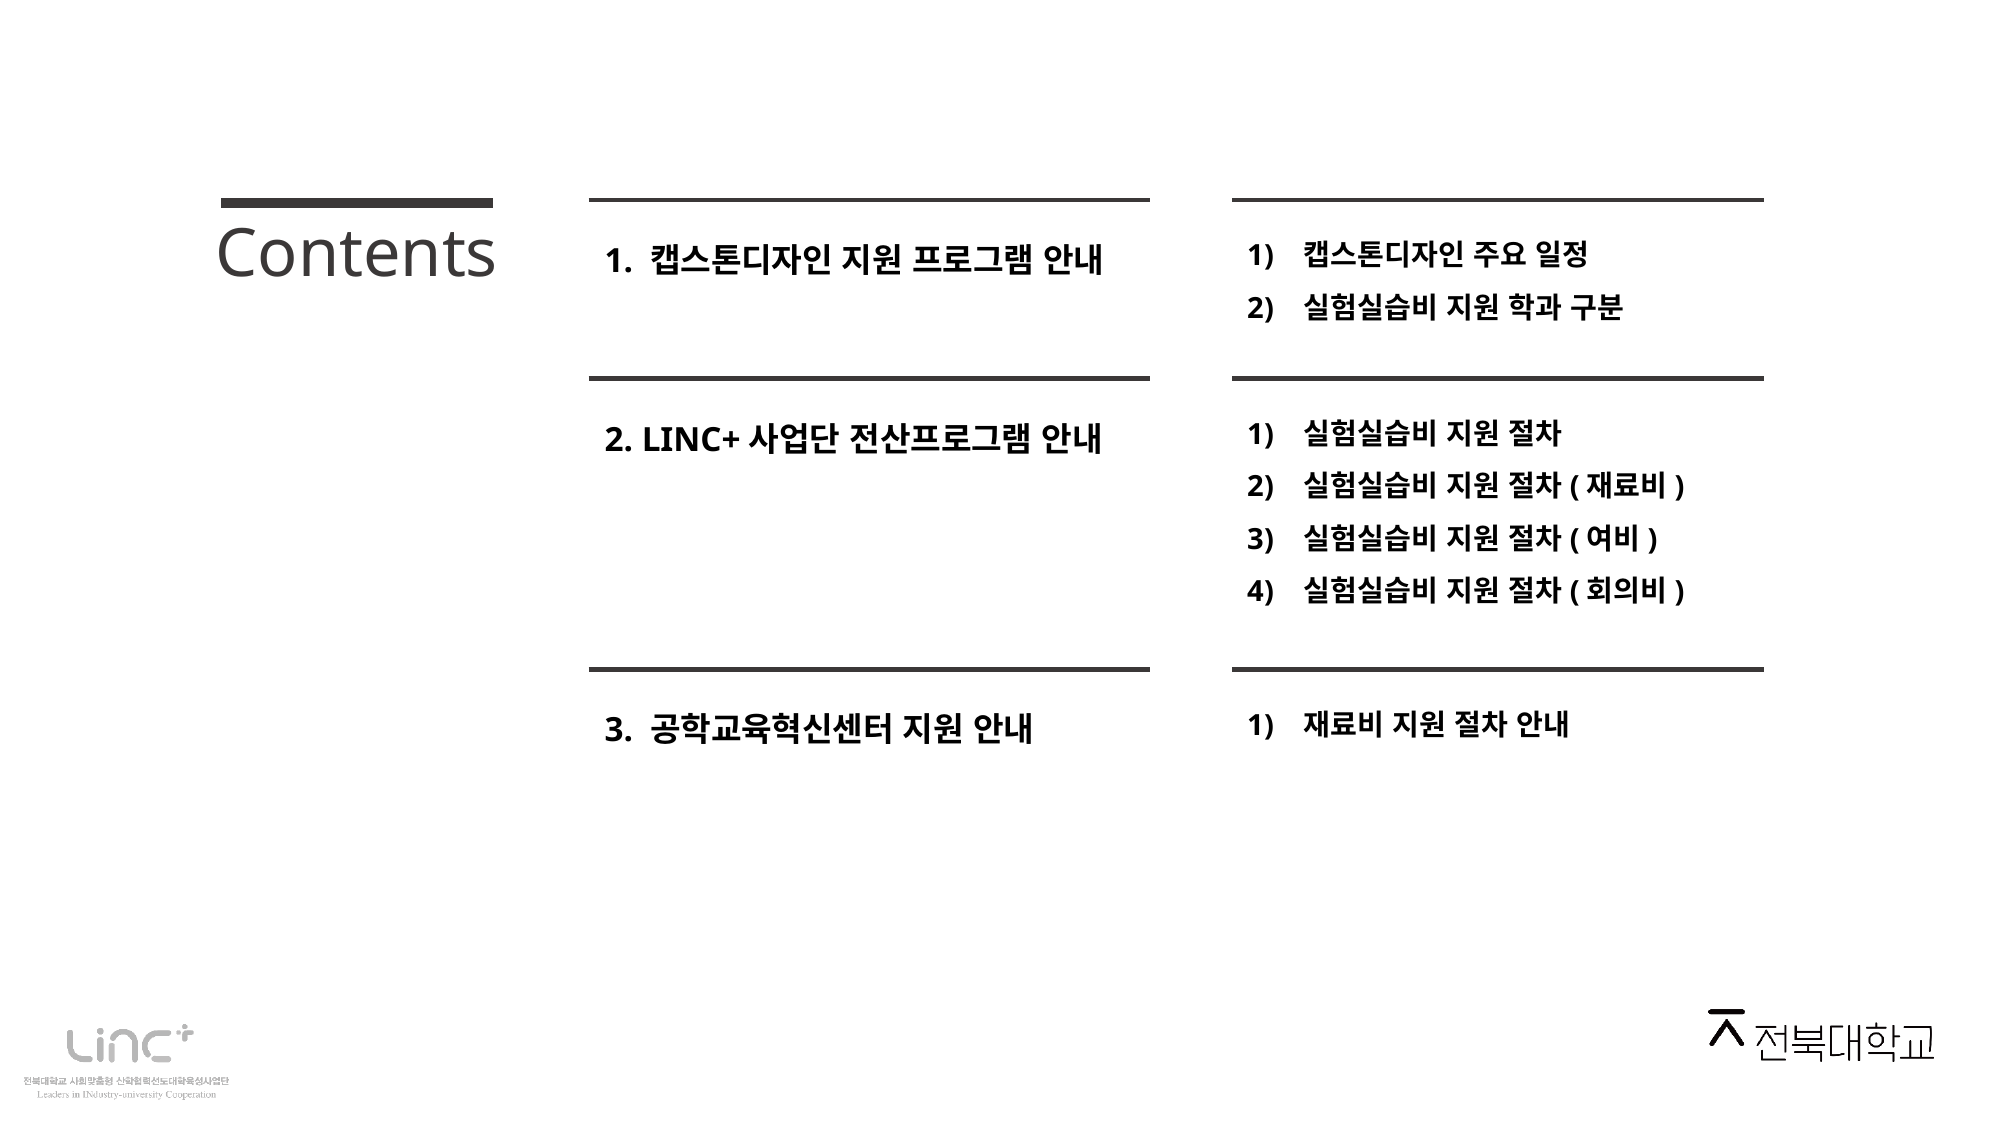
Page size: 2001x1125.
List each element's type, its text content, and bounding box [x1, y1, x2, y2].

text_box 재료비 지원 절차 안내 [1231, 680, 1757, 749]
text_box 3. 공학교육혁신센터 지원 안내 [589, 680, 1180, 757]
text_box 캡스톤디자인 주요 일정 실험실습비 지원 학과 구분 [1231, 211, 1815, 332]
picture [1708, 999, 1934, 1072]
text_box 1. 캡스톤디자인 지원 프로그램 안내 [589, 211, 1168, 287]
text_box Contents [200, 202, 514, 298]
text_box 2. LINC+사업단 전산프로그램 안내 [589, 389, 1180, 466]
picture [20, 1019, 231, 1103]
text_box 실험실습비 지원 절차 실험실습비 지원 절차(재료비) 실험실습비 지원 절차(여비) 실험실습비 지원 절차(회의비) [1231, 389, 1757, 616]
